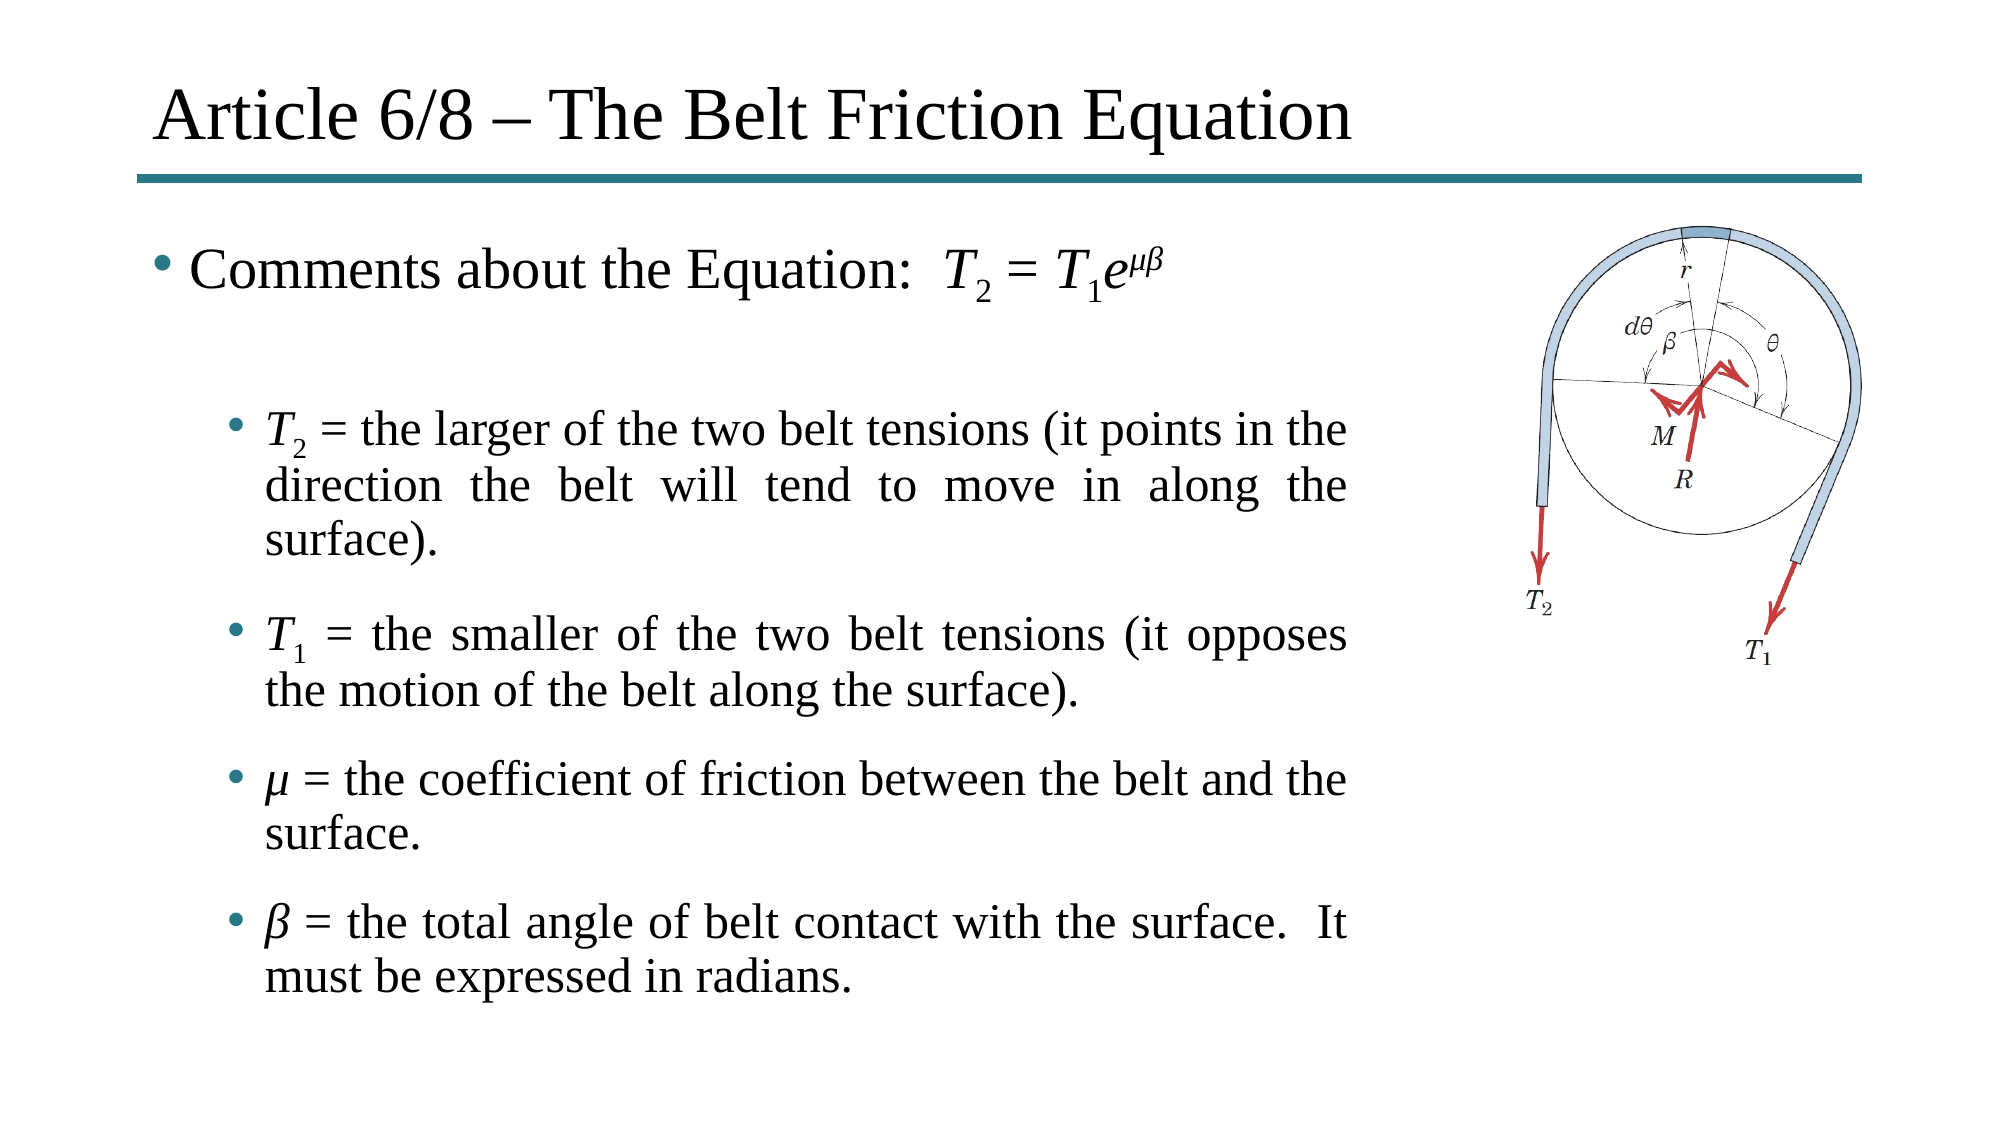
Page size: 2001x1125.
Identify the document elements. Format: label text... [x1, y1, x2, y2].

title Article 6/8 – The Belt Friction Equation [137, 59, 1863, 170]
picture [1524, 223, 1863, 672]
list Comments about the Equation: T2 = T1eμβ T2 = the larger of the two belt tensions (it points in the direction the belt will tend to move in along the surface). T1 = the smaller of the two belt tensions (it opposes the motion of the belt along the surface). μ = the coefficient of friction between the belt and the surface. β = the total angle of belt contact with the surface. It must be expressed in radians. [137, 223, 1364, 1091]
